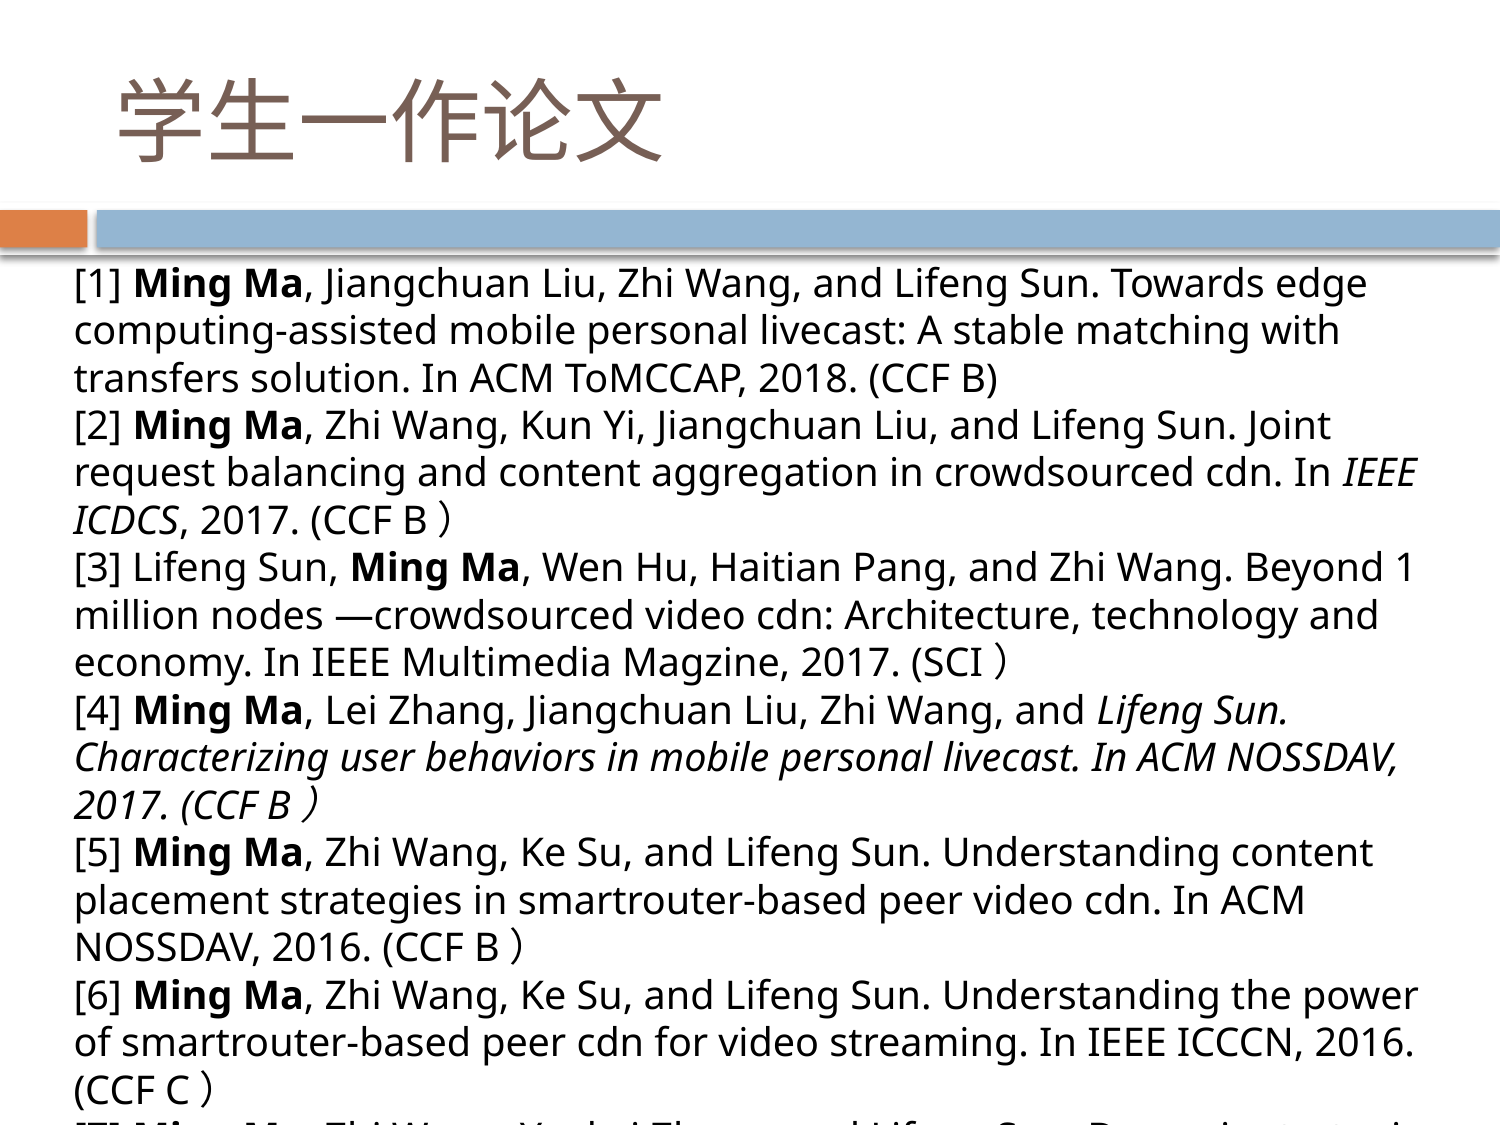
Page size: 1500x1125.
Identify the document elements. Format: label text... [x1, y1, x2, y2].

text_box [1] Ming Ma, Jiangchuan Liu, Zhi Wang, and Lifeng Sun. Towards edge computing-assisted mobile personal livecast: A stable matching with transfers solution. In ACM ToMCCAP, 2018. (CCF B) [2] Ming Ma, Zhi Wang, Kun Yi, Jiangchuan Liu, and Lifeng Sun. Joint request balancing and content aggregation in crowdsourced cdn. In IEEE ICDCS, 2017. (CCF B） [3] Lifeng Sun, Ming Ma, Wen Hu, Haitian Pang, and Zhi Wang. Beyond 1 million nodes —crowdsourced video cdn: Architecture, technology and economy. In IEEE Multimedia Magzine, 2017. (SCI） [4] Ming Ma, Lei Zhang, Jiangchuan Liu, Zhi Wang, and Lifeng Sun. Characterizing user behaviors in mobile personal livecast. In ACM NOSSDAV, 2017. (CCF B） [5] Ming Ma, Zhi Wang, Ke Su, and Lifeng Sun. Understanding content placement strategies in smartrouter-based peer video cdn. In ACM NOSSDAV, 2016. (CCF B） [6] Ming Ma, Zhi Wang, Ke Su, and Lifeng Sun. Understanding the power of smartrouter-based peer cdn for video streaming. In IEEE ICCCN, 2016. (CCF C） [7] Ming Ma, Zhi Wang, Yankai Zhang, and Lifeng Sun. Dynamic strategies for flow scheduling in multi-homing video cdns. In Springer PCM, 2016. (CCF C） [58, 250, 1481, 1125]
title 学生一作论文 [99, 37, 1438, 200]
